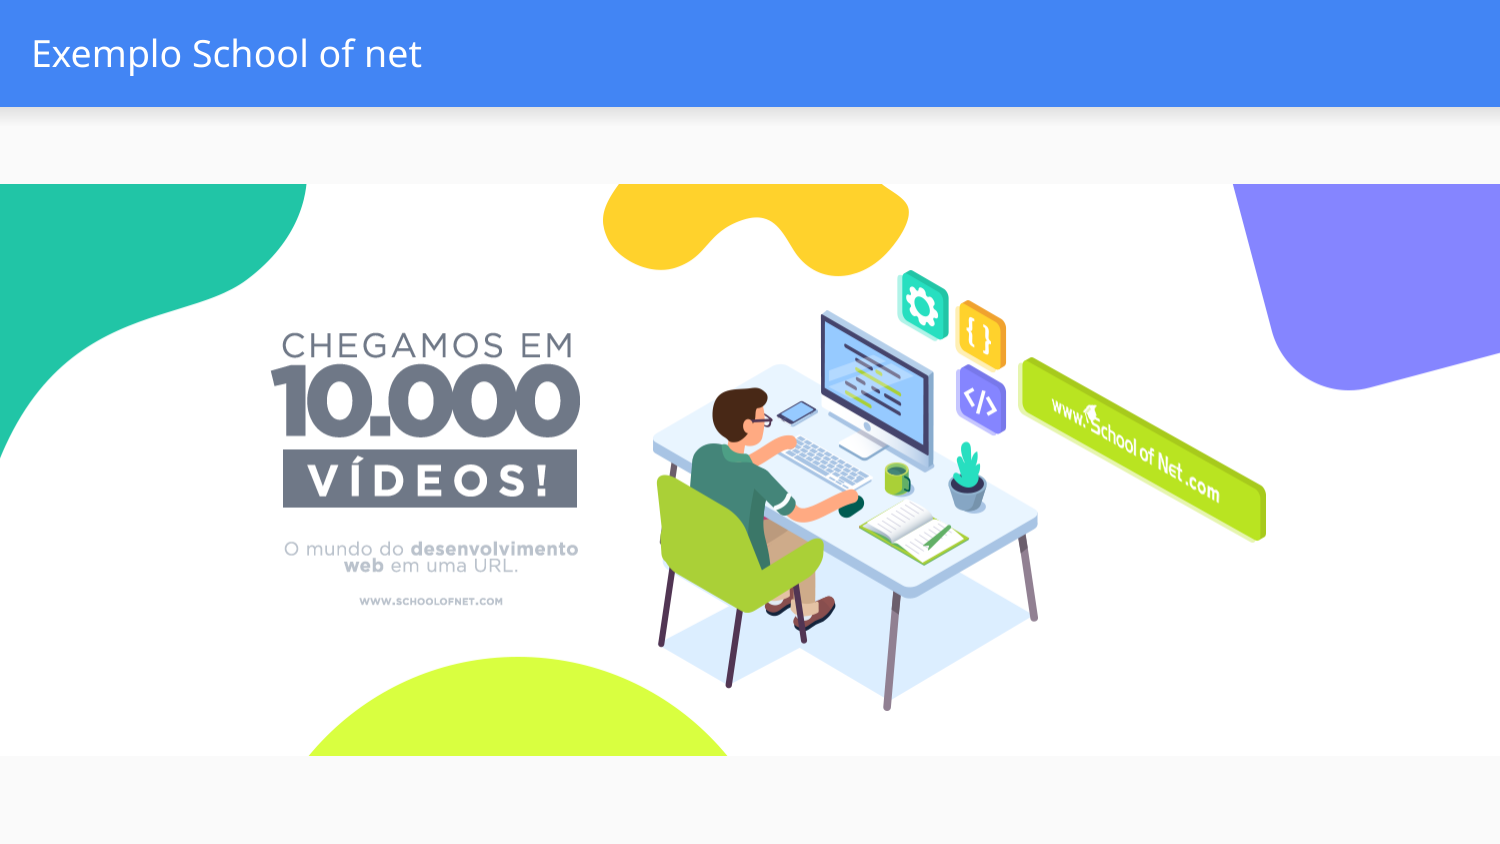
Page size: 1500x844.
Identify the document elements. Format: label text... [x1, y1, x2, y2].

picture [0, 184, 1500, 756]
title Exemplo School of net [16, 2, 1464, 102]
